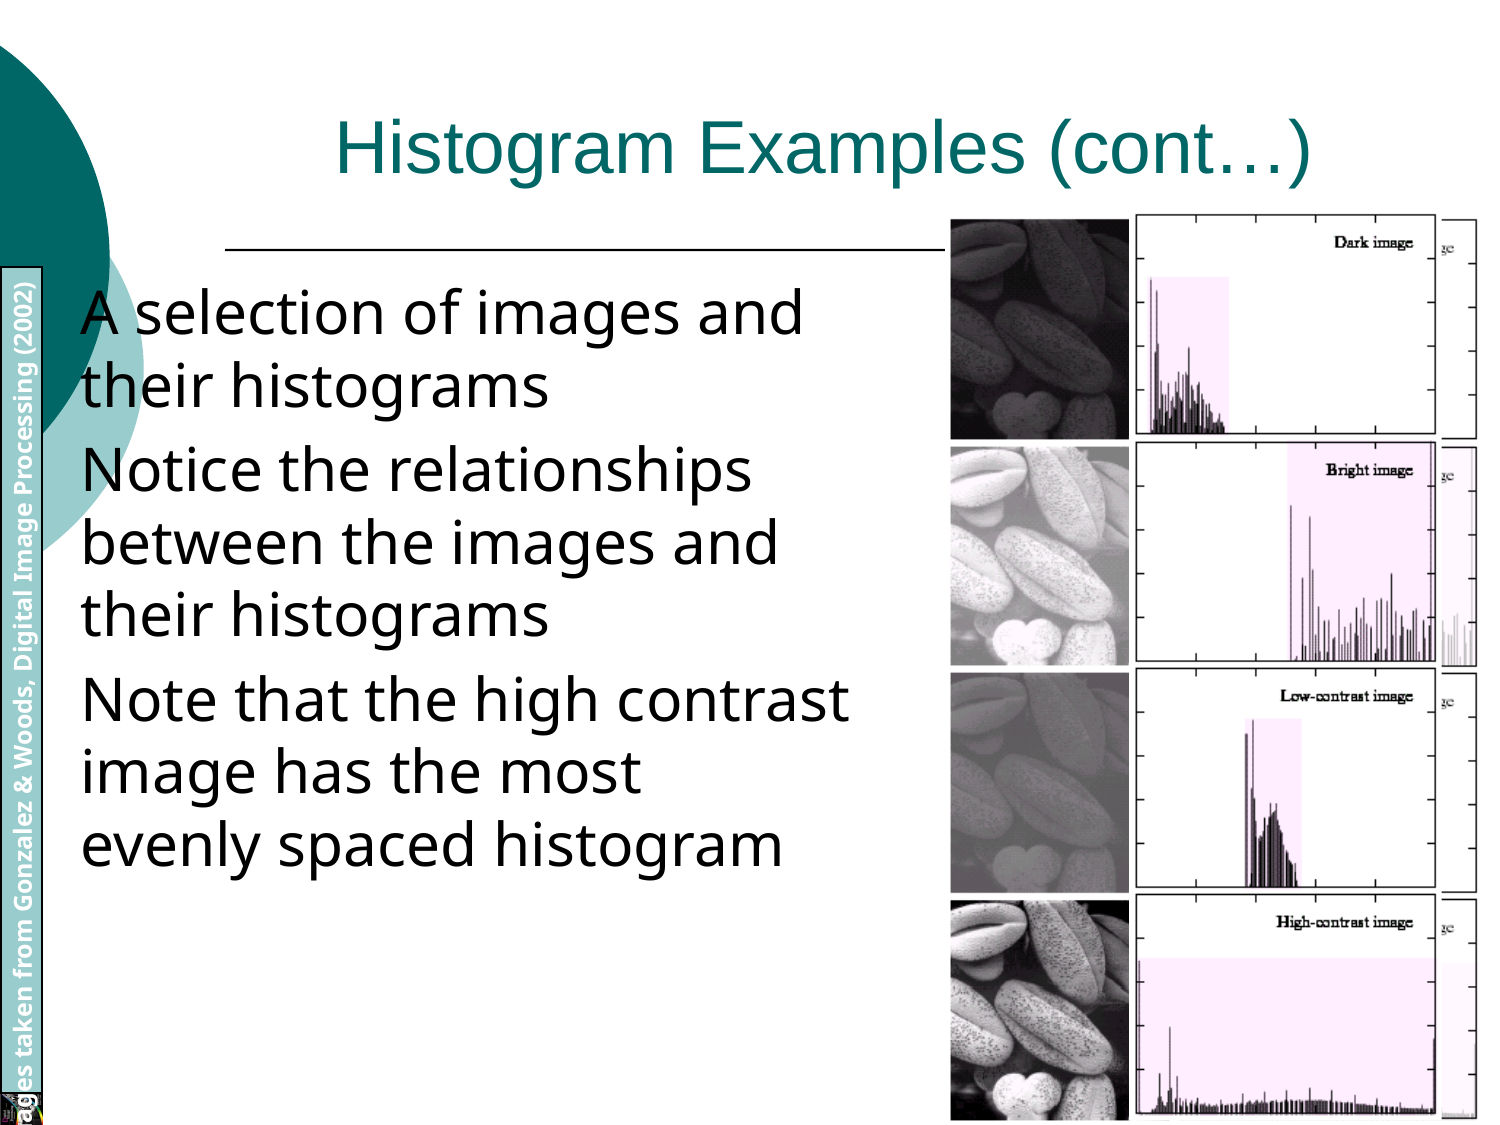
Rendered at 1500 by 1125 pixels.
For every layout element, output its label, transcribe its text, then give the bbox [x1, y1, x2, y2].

picture [20, 1098, 28, 1103]
picture [1, 1094, 43, 1125]
list A selection of images and their histograms Notice the relationships between the images and their histograms Note that the high contrast image has the most evenly spaced histogram [65, 266, 939, 942]
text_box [0, 674, 451, 718]
picture [944, 210, 1483, 1125]
title Histogram Examples (cont…) [224, 49, 1425, 238]
